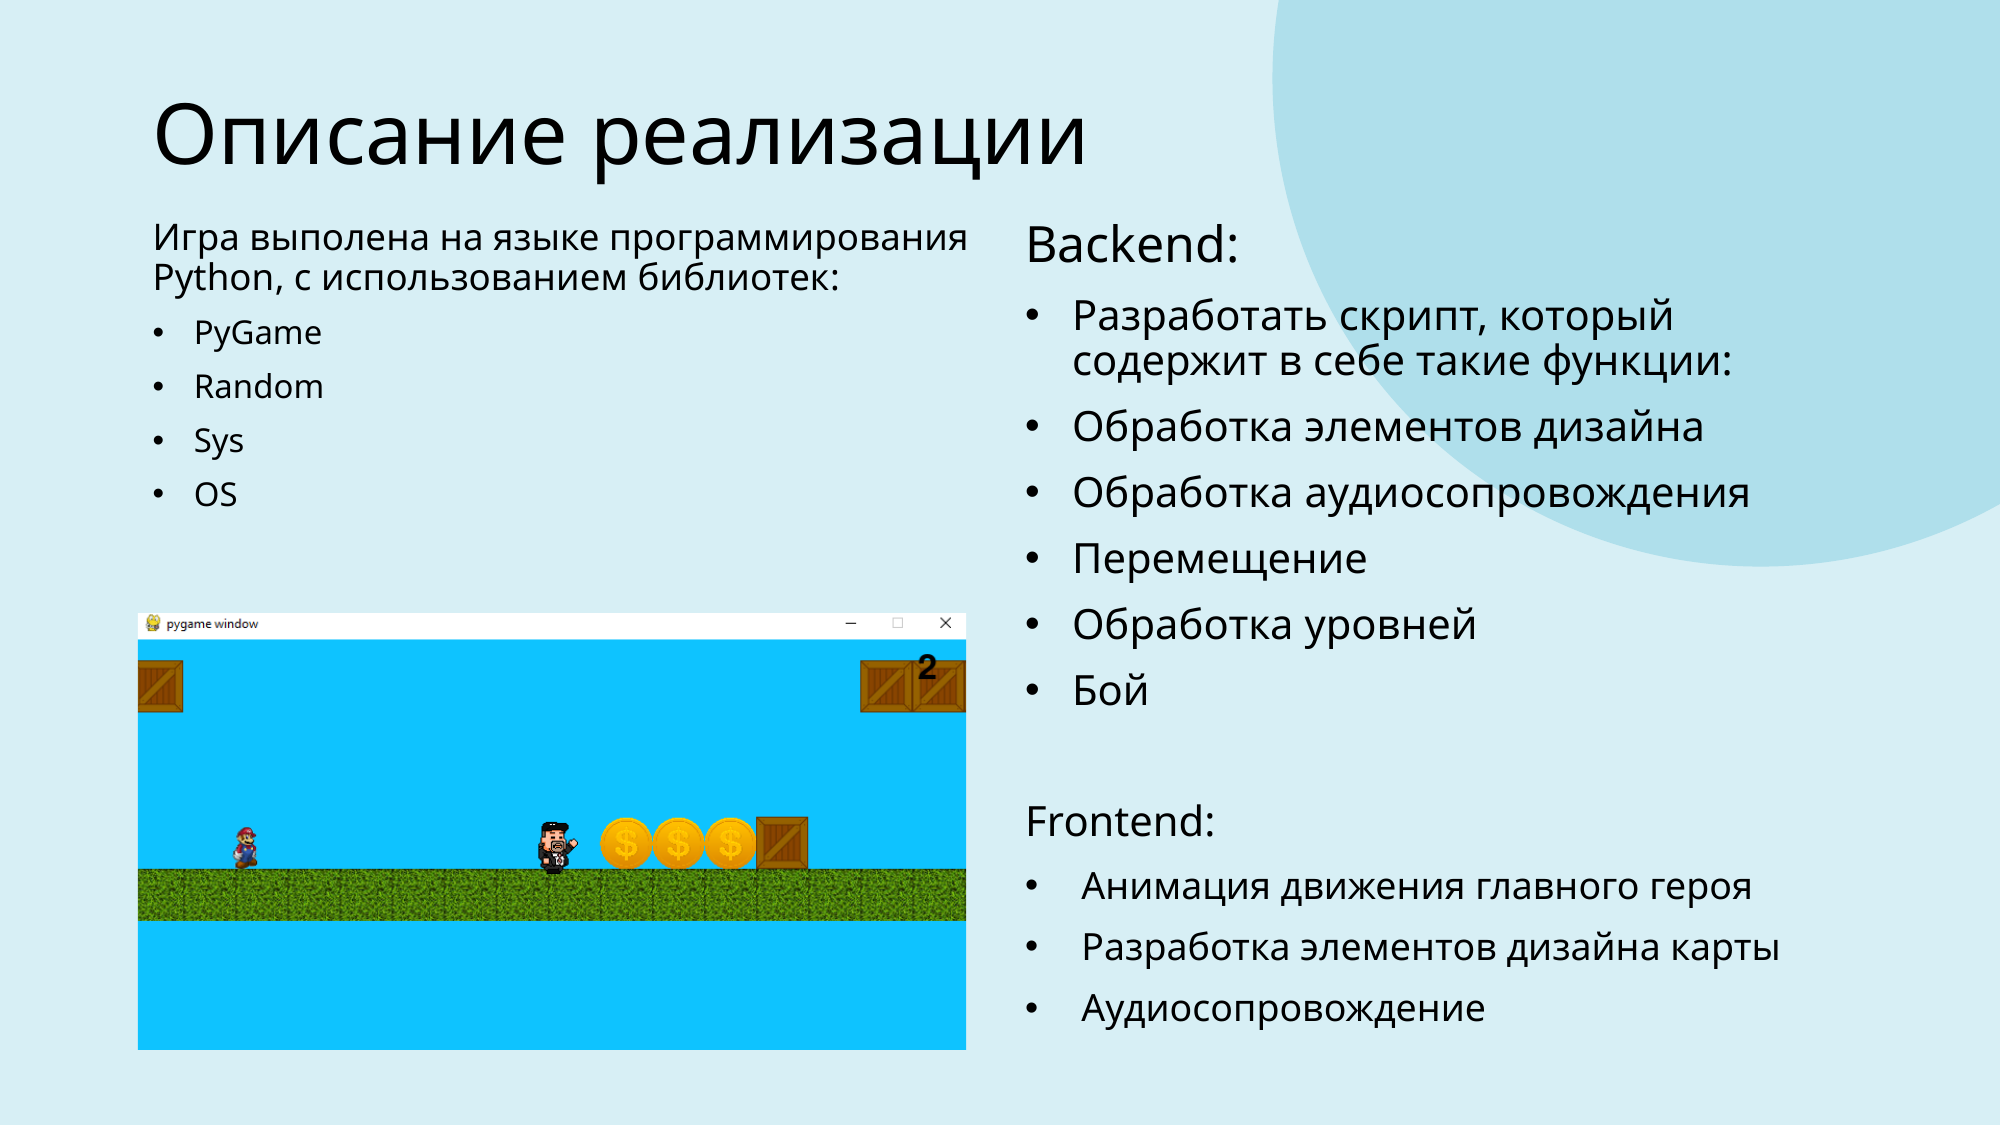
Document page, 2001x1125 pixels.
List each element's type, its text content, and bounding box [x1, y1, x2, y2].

text_box [1271, 0, 2000, 557]
list Игра выполена на языке программирования Python, с использованием библиотек: PyGame Random Sys OS [137, 211, 990, 564]
text_box Backend: Разработать скрипт, который содержит в себе такие функции: Обработка элементов дизайна Обработка аудиосопровождения Перемещение Обработка уровней Бой Frontend: Анимация движения главного героя Разработка элементов дизайна карты Аудиосопровождение [1010, 212, 1863, 1096]
picture [137, 661, 183, 712]
picture [861, 655, 967, 712]
picture [137, 613, 967, 639]
title Описание реализации [137, 75, 1115, 191]
picture [137, 817, 967, 920]
